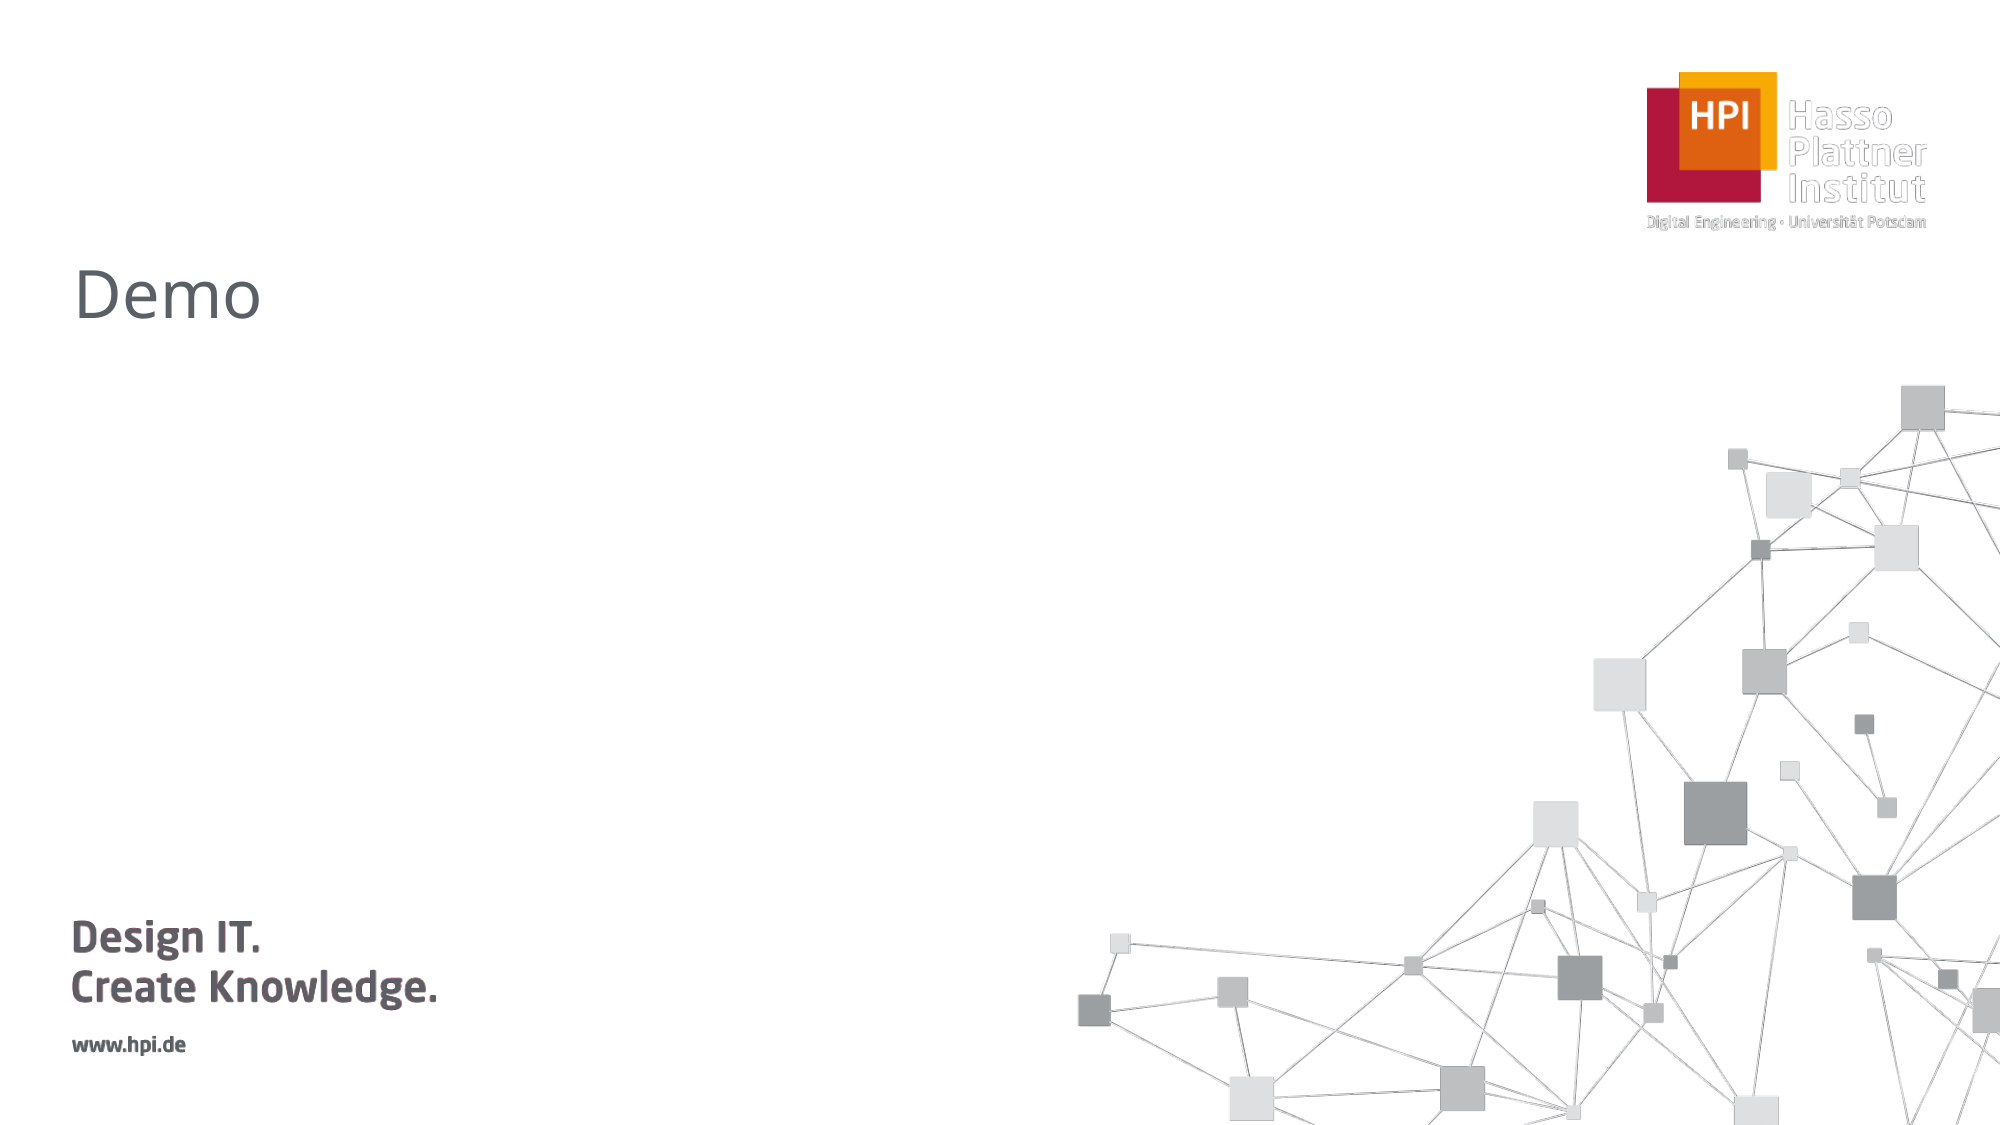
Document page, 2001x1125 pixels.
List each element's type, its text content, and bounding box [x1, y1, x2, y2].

picture [71, 920, 437, 1056]
picture [783, 343, 2000, 1125]
title Demo [73, 154, 1309, 332]
picture [1647, 72, 1927, 231]
